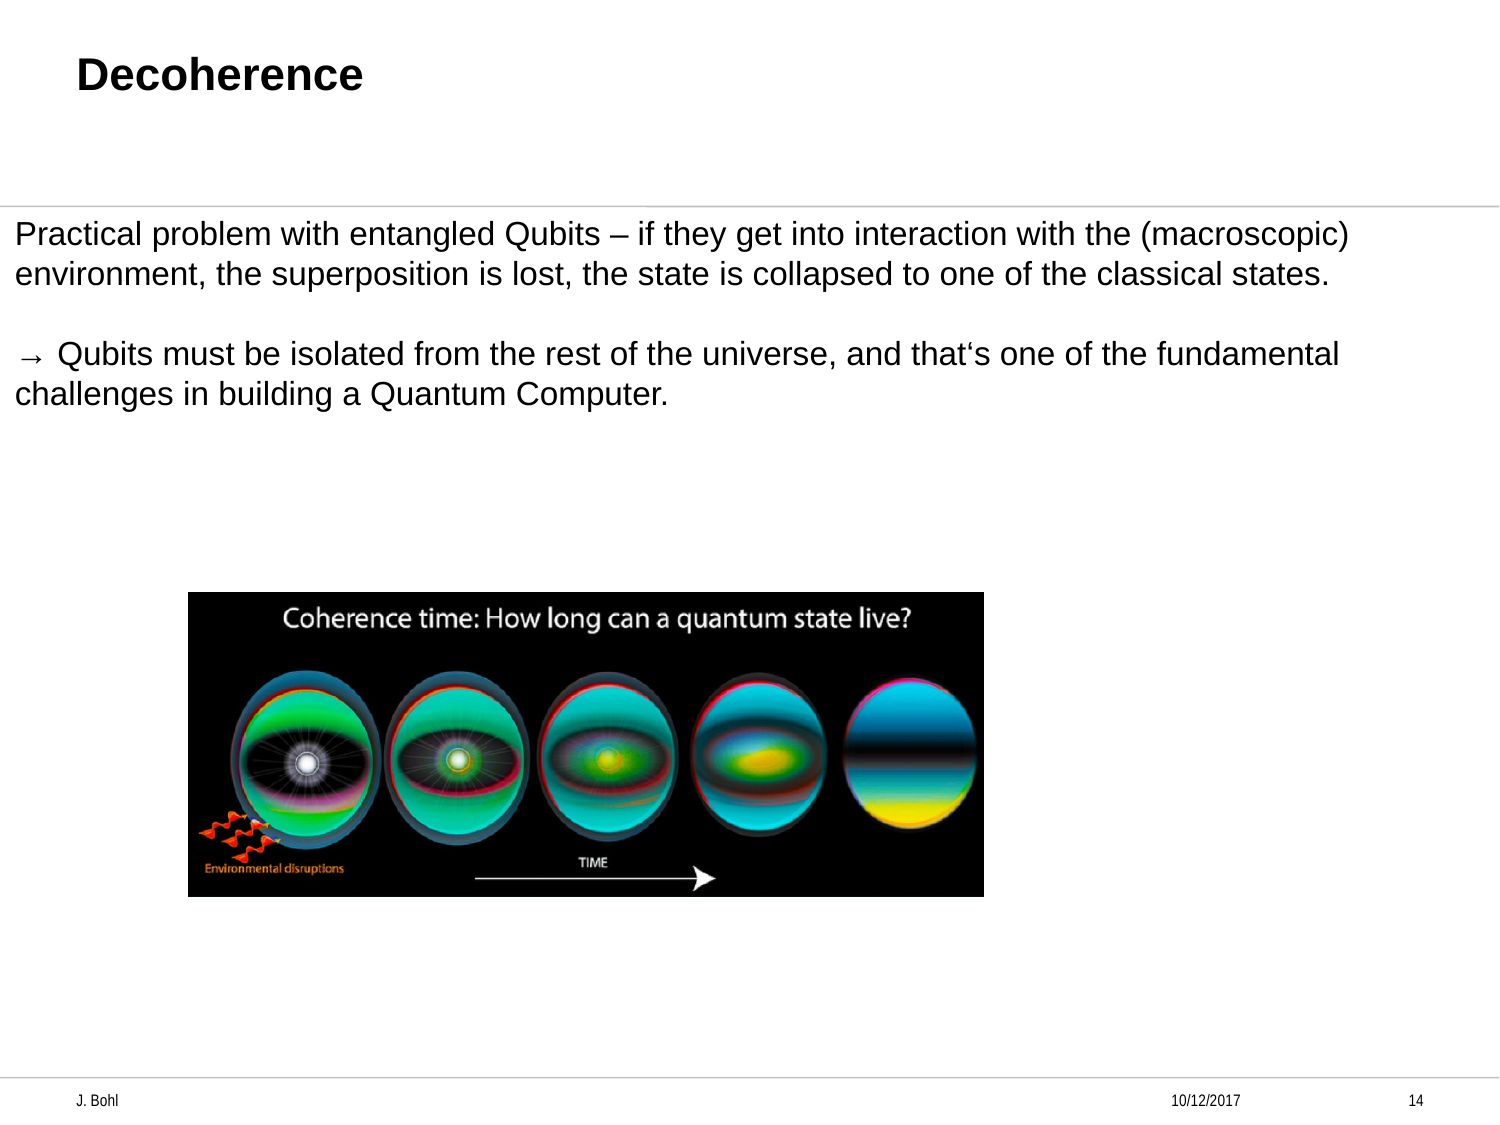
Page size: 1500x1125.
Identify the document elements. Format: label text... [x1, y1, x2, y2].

title Decoherence [76, 50, 1095, 204]
picture [187, 592, 984, 897]
text_box Practical problem with entangled Qubits – if they get into interaction with the (macroscopic) environment, the superposition is lost, the state is collapsed to one of the classical states. → Qubits must be isolated from the rest of the universe, and that‘s one of the fundamental challenges in building a Quantum Computer. [0, 204, 1500, 420]
